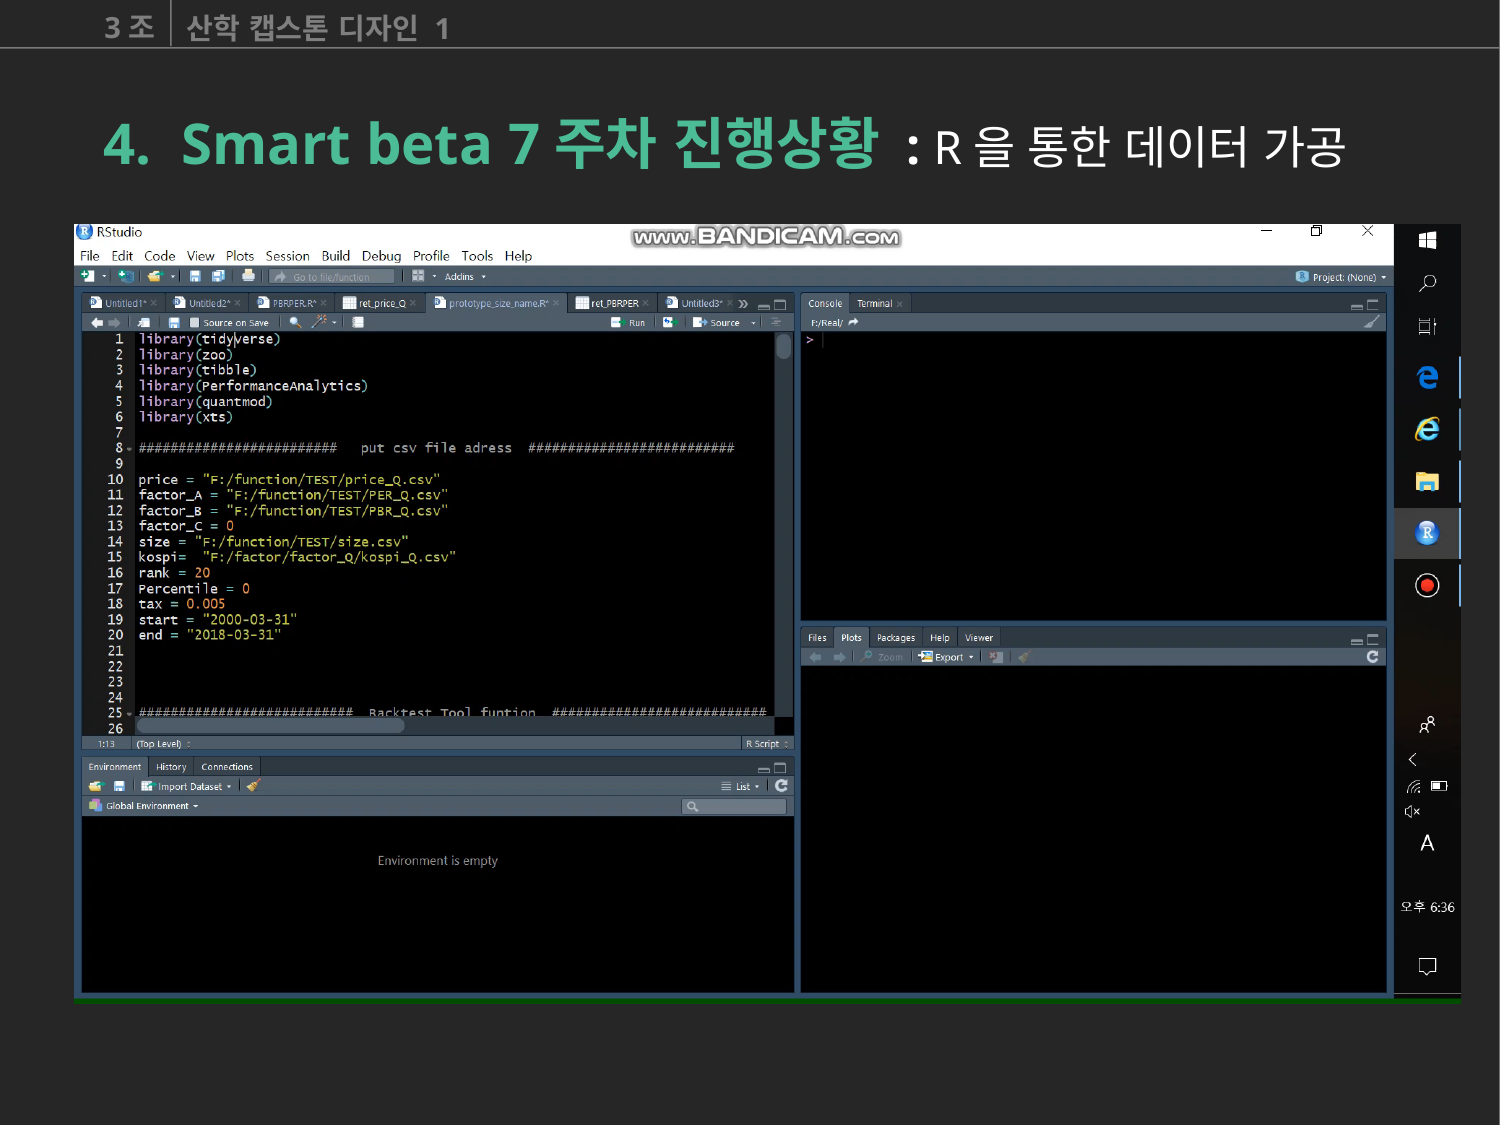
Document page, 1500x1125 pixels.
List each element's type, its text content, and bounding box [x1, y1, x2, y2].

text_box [73, 223, 1462, 1005]
text_box 산학 캡스톤 디자인 1 [172, 2, 740, 42]
text_box 4. Smart beta 7주차 진행상황 : R을 통한 데이터 가공 [89, 101, 1484, 131]
text_box 3조 [90, 2, 172, 42]
